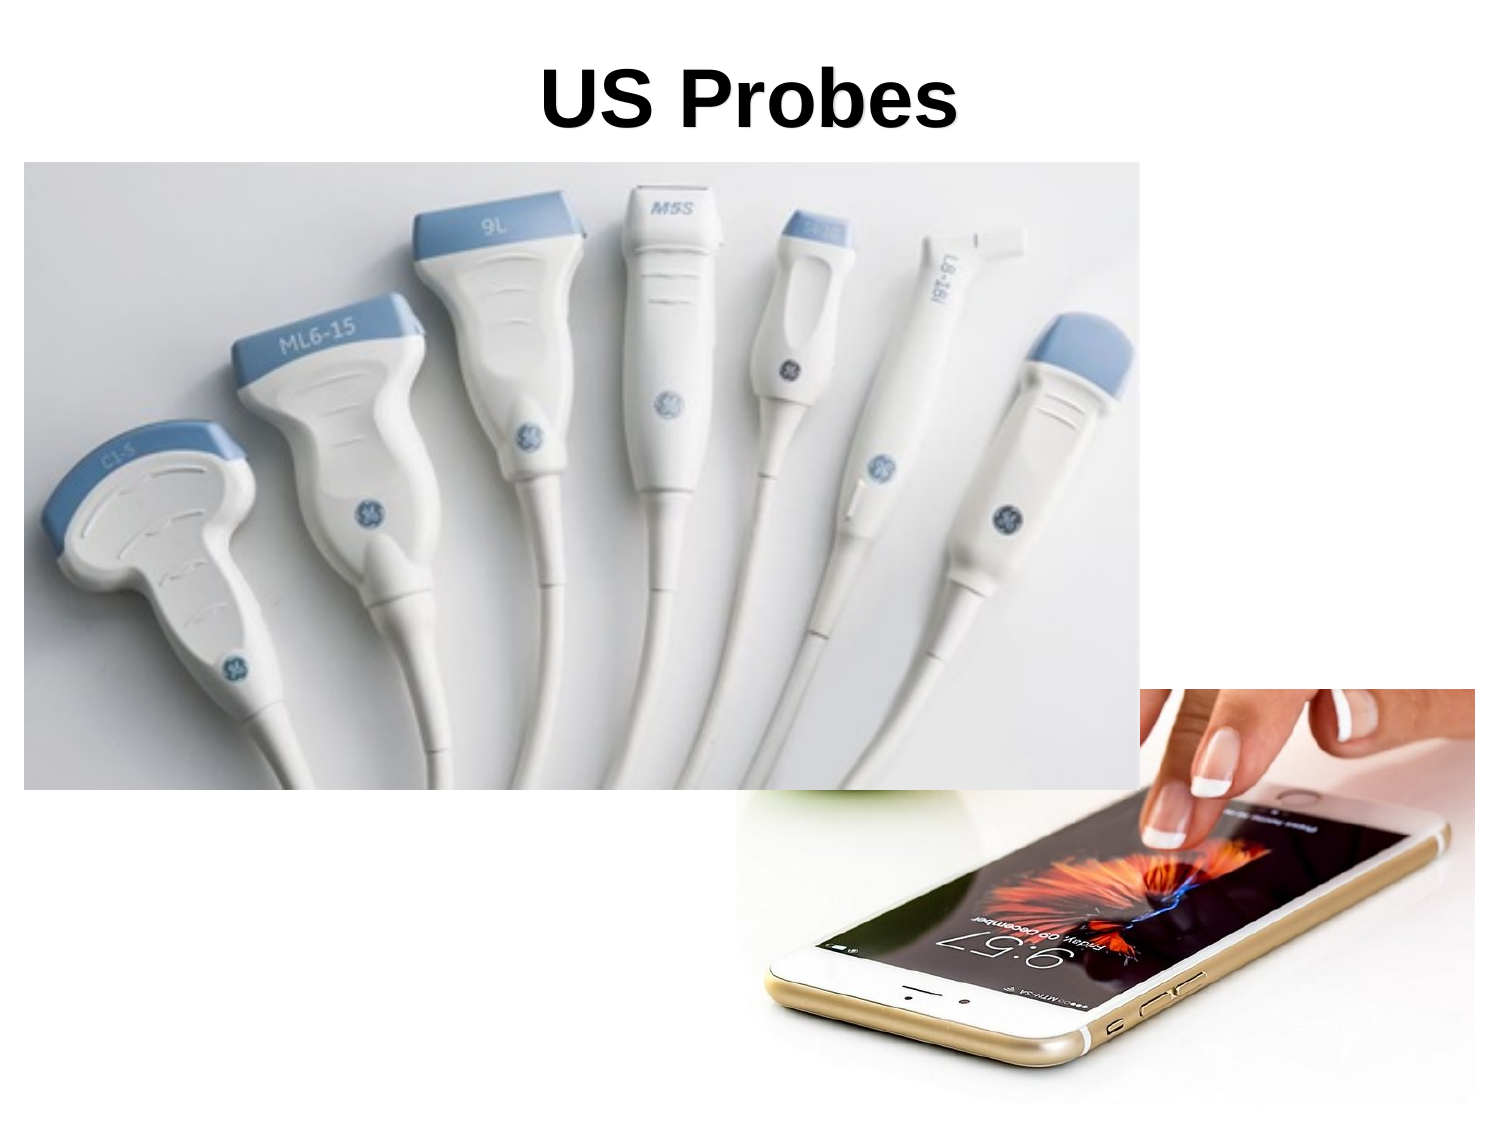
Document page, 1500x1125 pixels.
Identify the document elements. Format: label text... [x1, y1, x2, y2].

title US Probes [24, 24, 1476, 163]
picture [24, 162, 1476, 1106]
